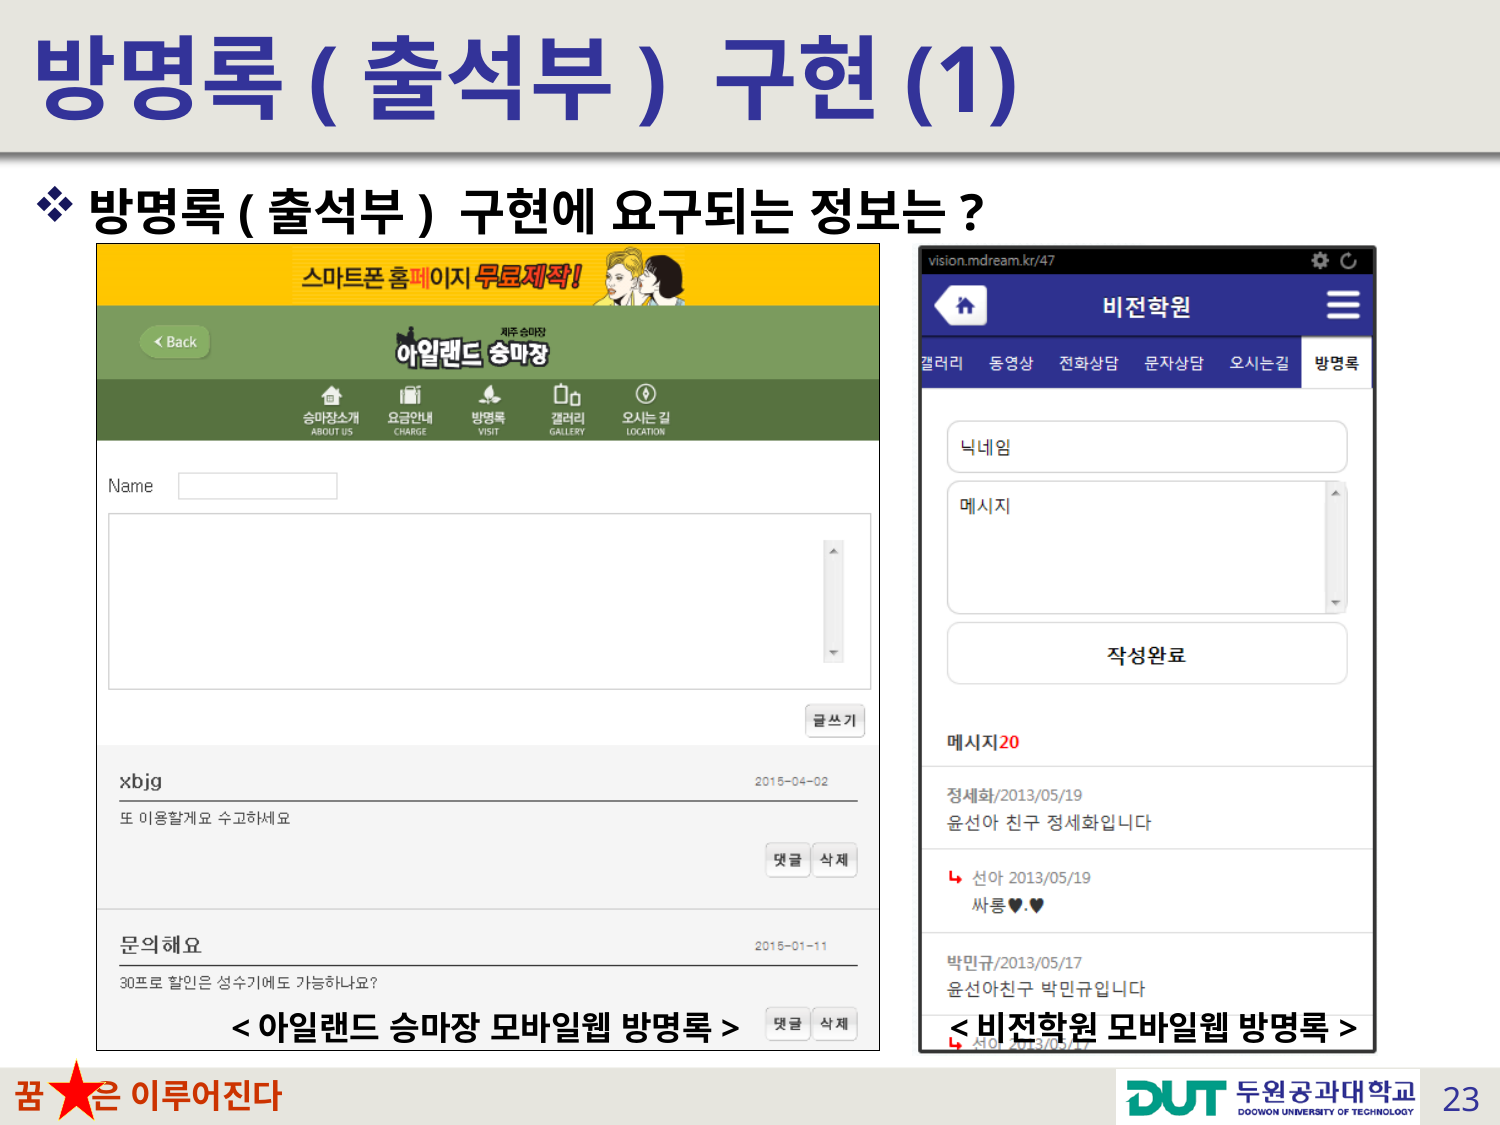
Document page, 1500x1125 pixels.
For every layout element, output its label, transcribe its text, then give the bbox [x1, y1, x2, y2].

picture [96, 243, 881, 1051]
picture [0, 1066, 1500, 1125]
picture [0, 0, 1500, 173]
title 방명록(출석부) 구현(1) [17, 8, 1483, 142]
picture [100, 1085, 113, 1090]
list 방명록(출석부) 구현에 요구되는 정보는? [17, 160, 1487, 1067]
picture [912, 243, 1378, 1057]
